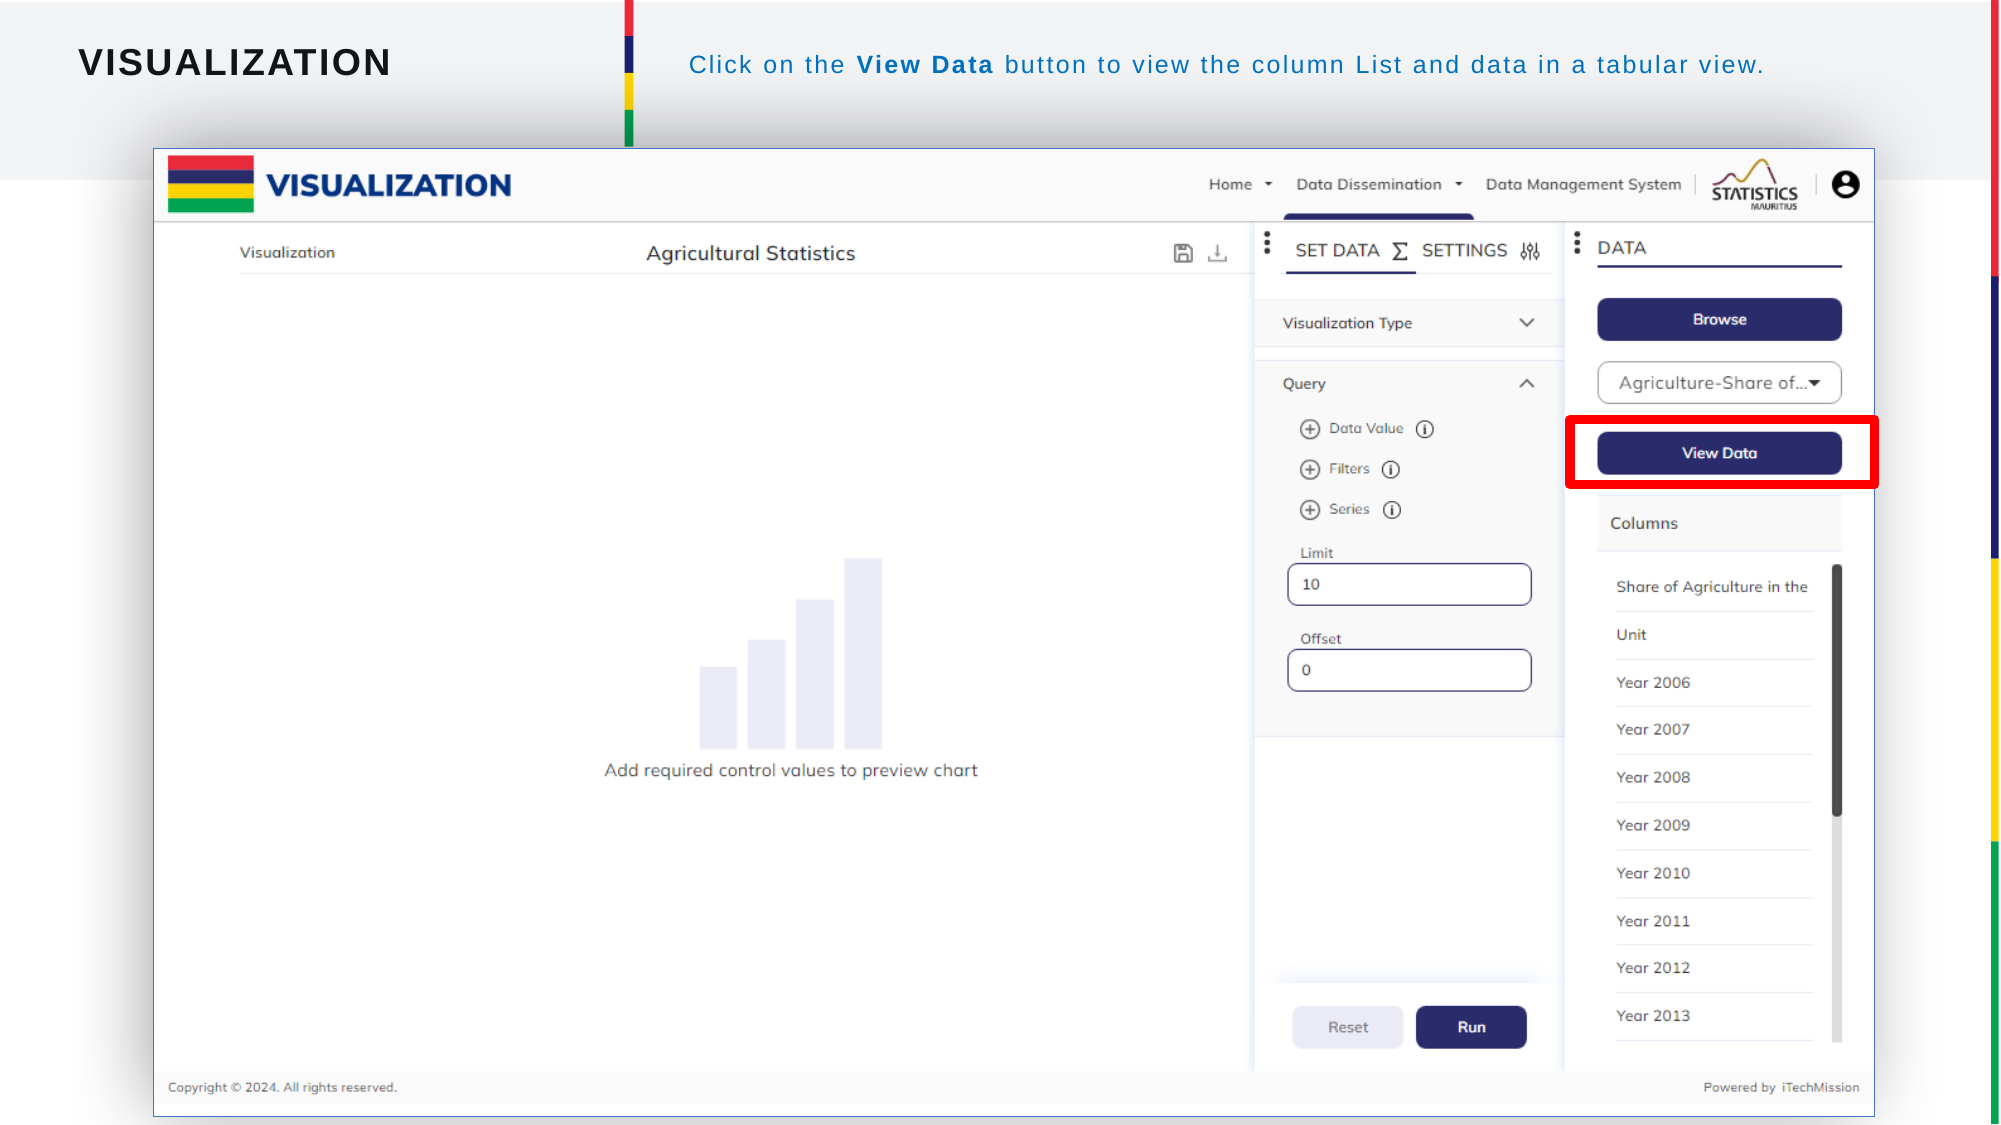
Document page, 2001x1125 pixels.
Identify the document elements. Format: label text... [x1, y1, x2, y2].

text_box VISUALIZATION [63, 38, 624, 91]
text_box [0, 1, 624, 181]
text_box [624, 0, 634, 147]
text_box Click on the View Data button to view the column List and data in a tabular view. [673, 40, 1883, 87]
text_box [634, 1, 1991, 181]
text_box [1991, 0, 1999, 1124]
picture [153, 148, 1875, 1117]
